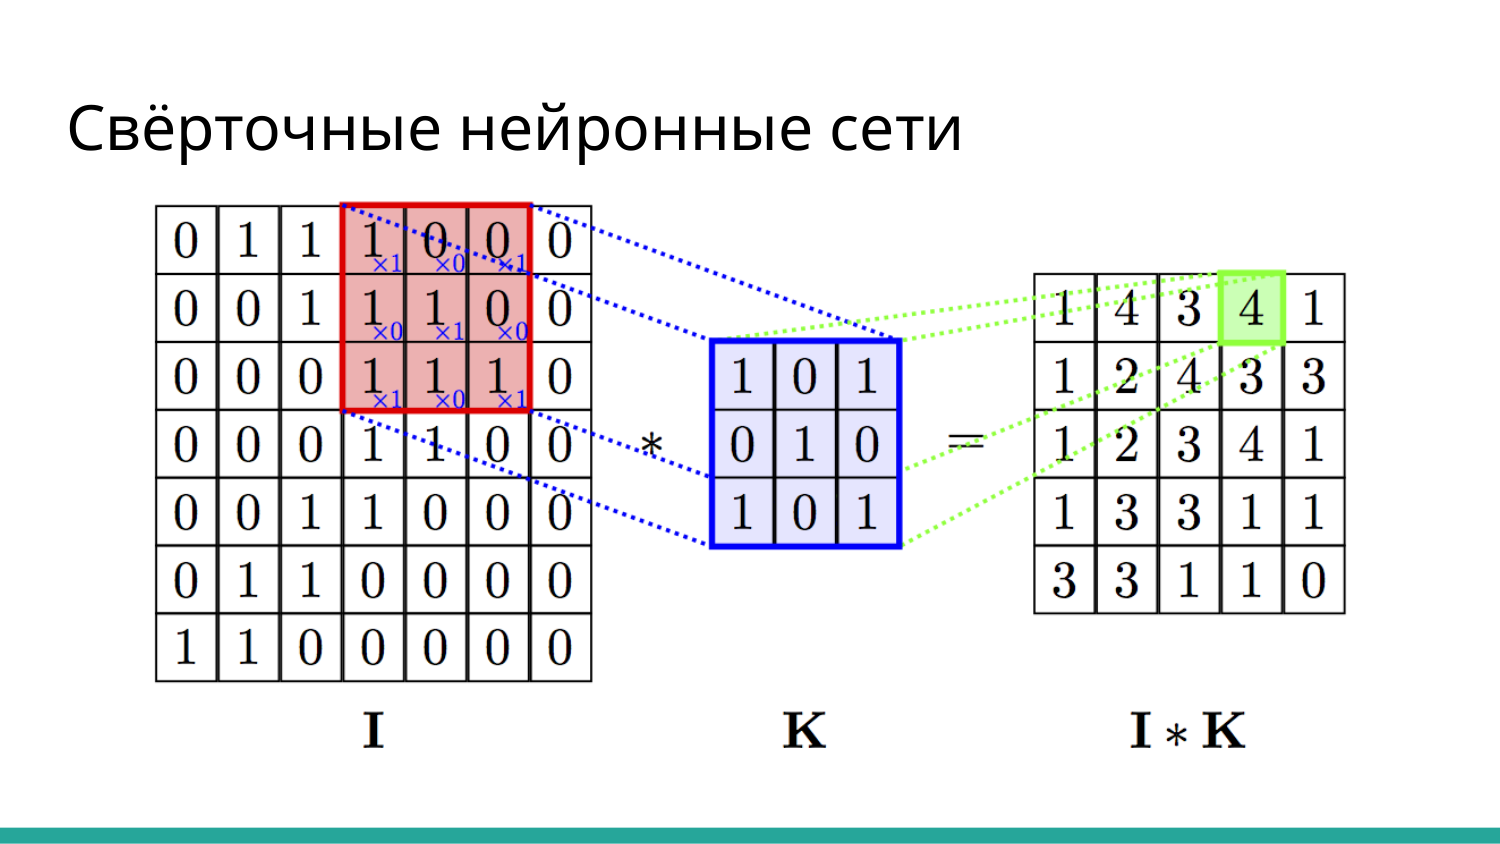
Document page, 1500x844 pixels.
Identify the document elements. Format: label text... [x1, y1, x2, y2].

picture [137, 188, 1362, 765]
title Свёрточные нейронные сети [51, 72, 1449, 174]
